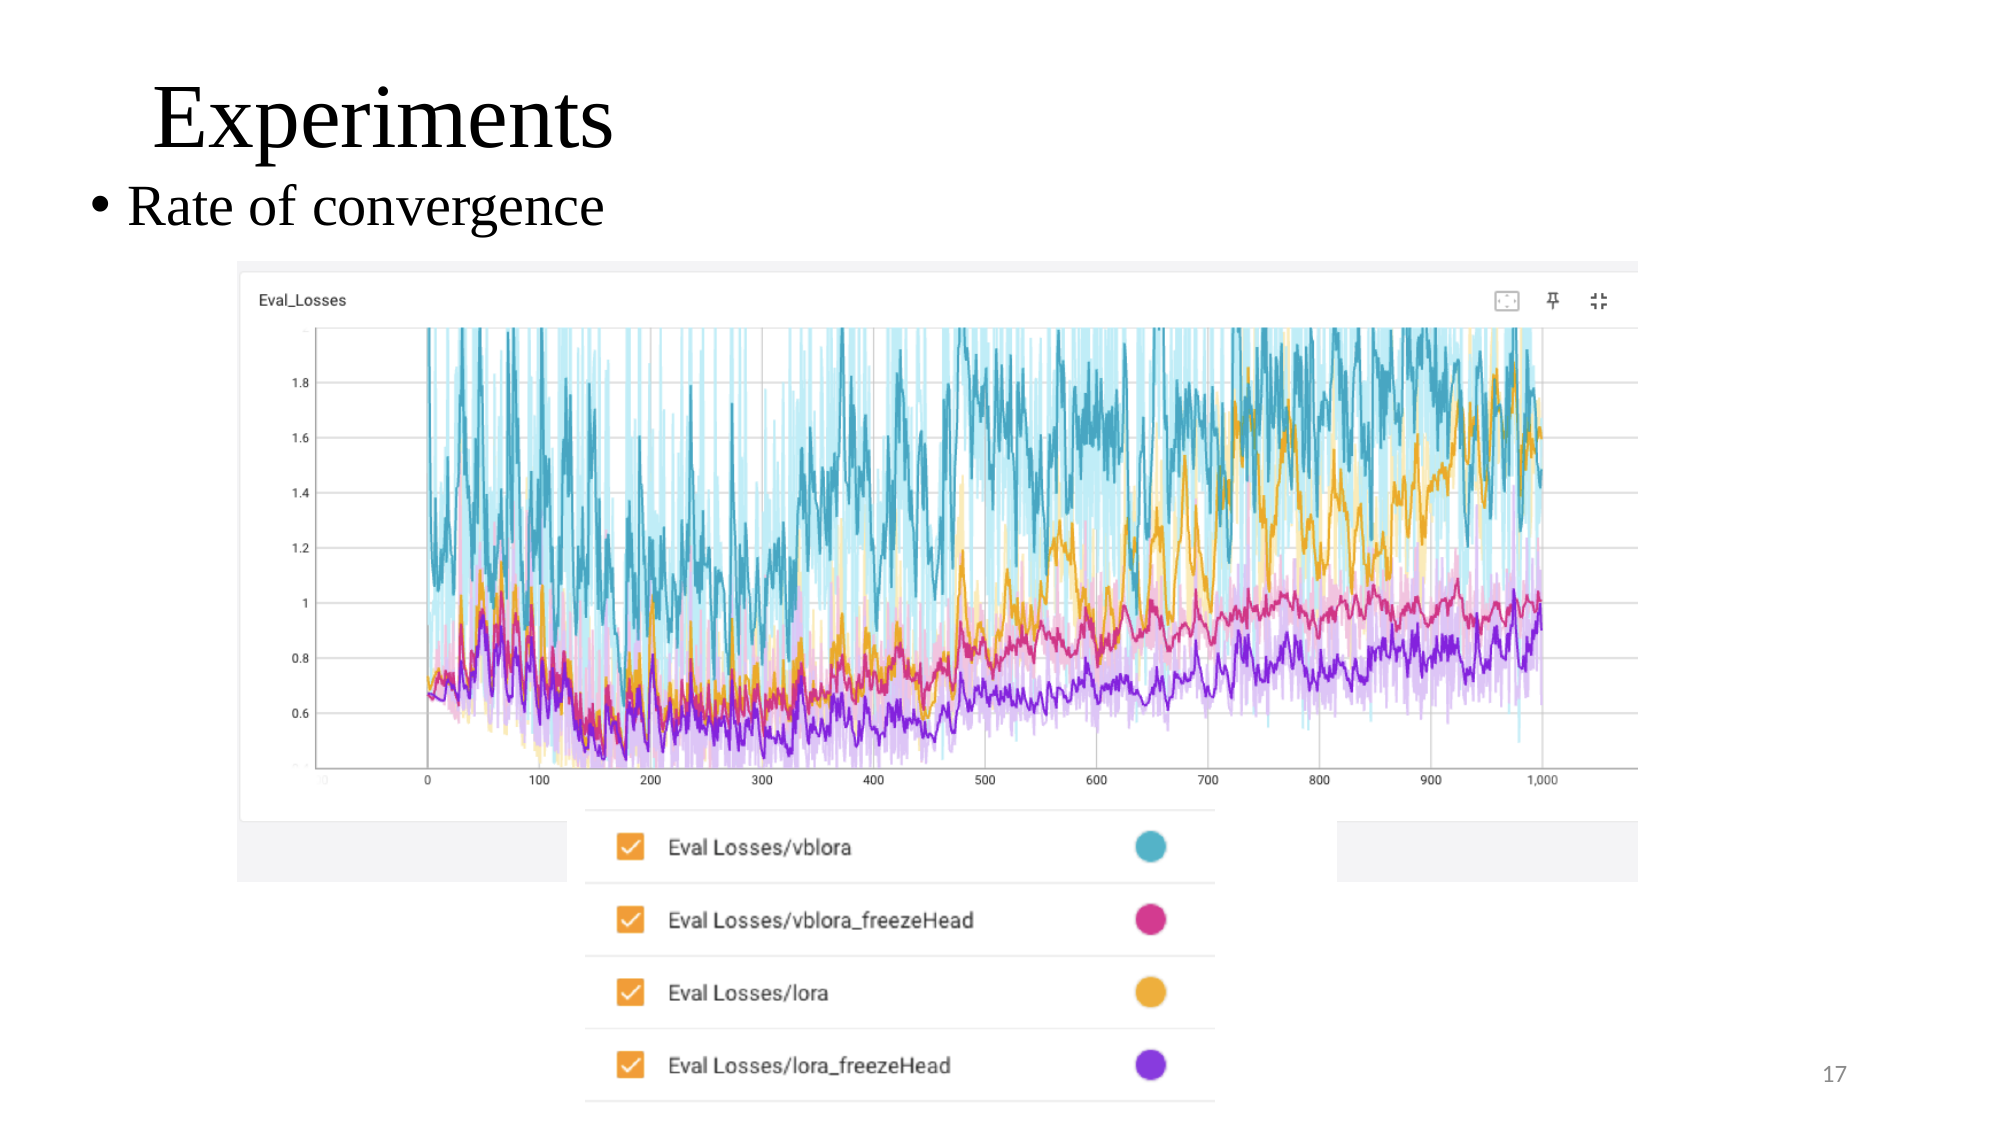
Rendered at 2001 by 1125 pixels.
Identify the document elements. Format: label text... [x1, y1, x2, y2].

picture [237, 261, 1638, 1125]
title Experiments [137, 9, 1863, 227]
list Rate of convergence [75, 167, 1801, 882]
slide_number 17 [1412, 1042, 1863, 1103]
